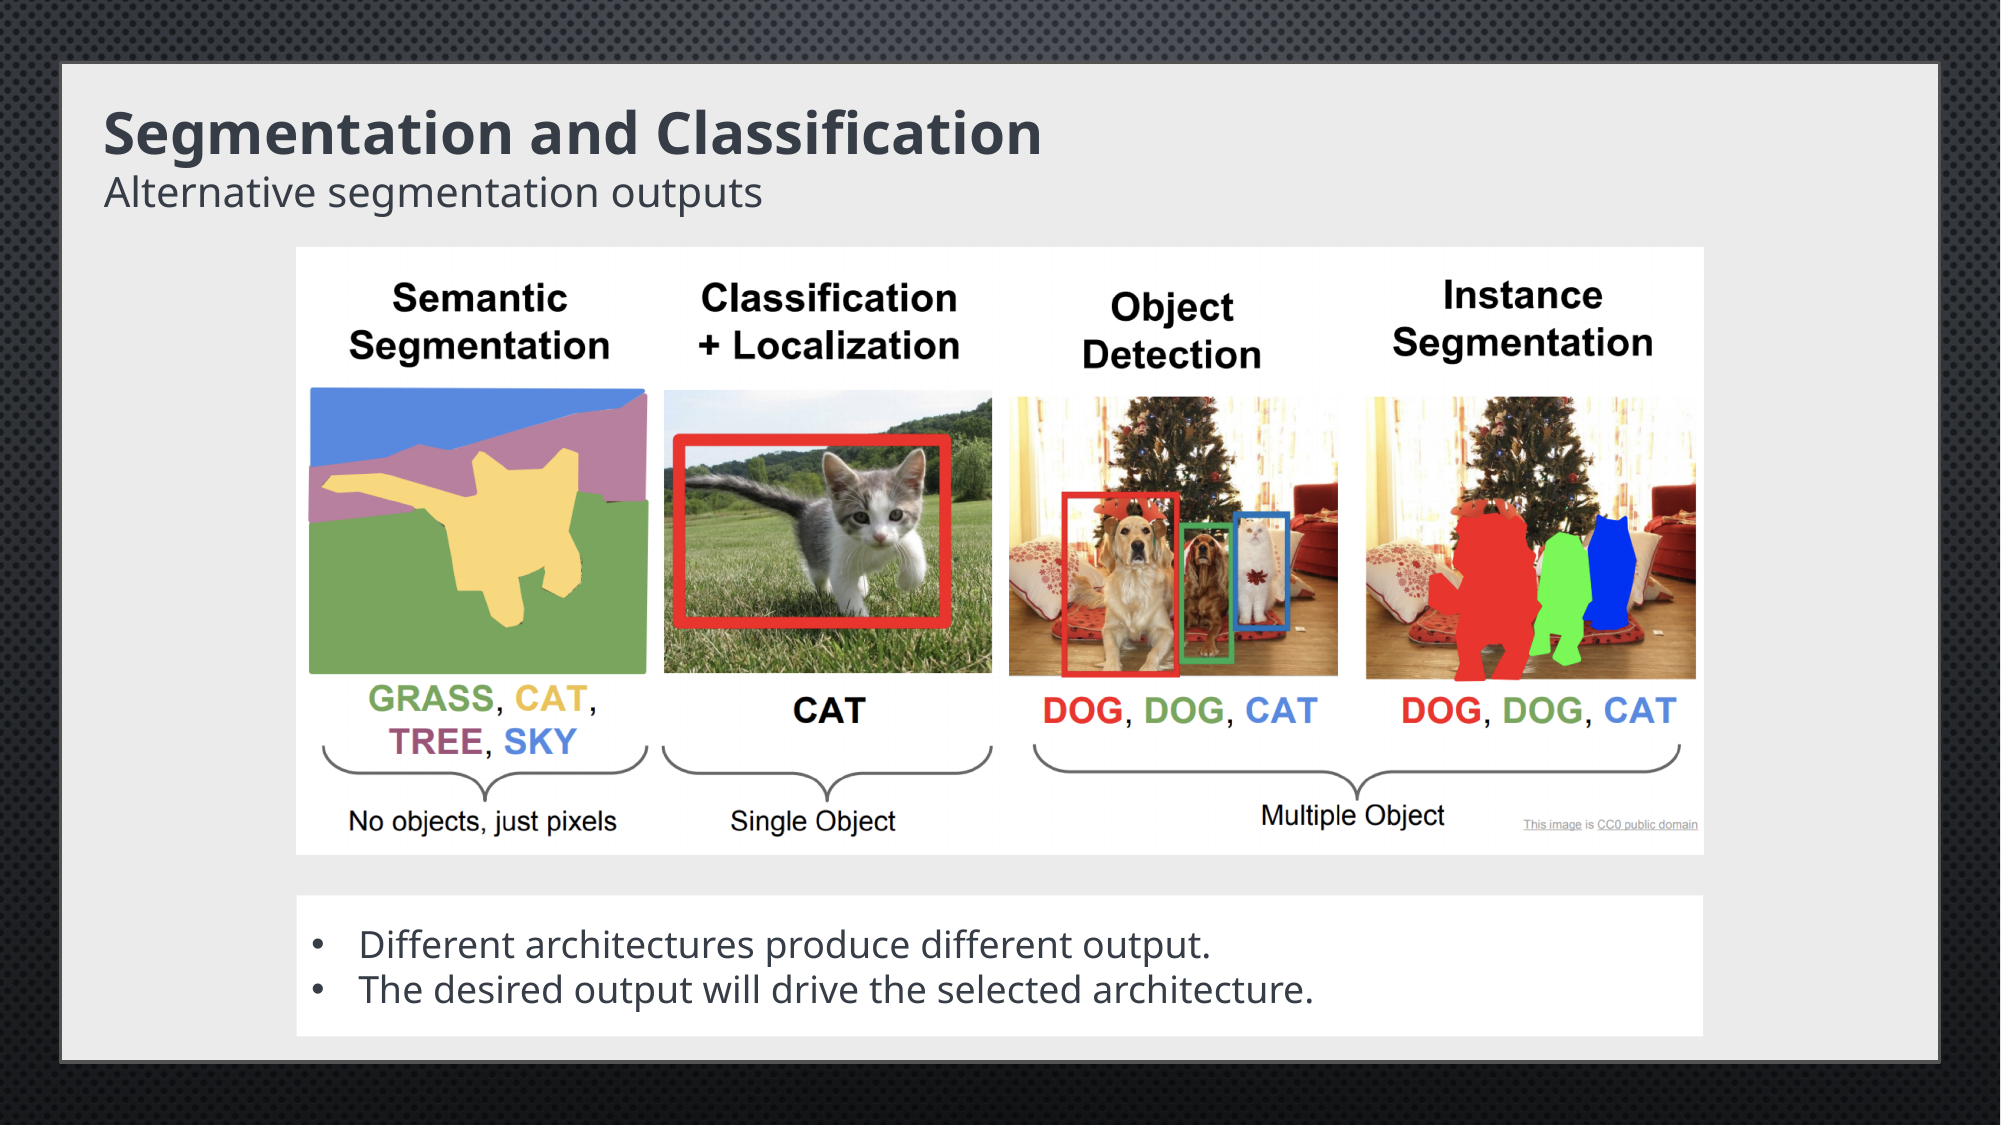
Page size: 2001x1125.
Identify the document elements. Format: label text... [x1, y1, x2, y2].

text_box Segmentation and Classification Alternative segmentation outputs [88, 88, 1059, 224]
picture [296, 246, 1704, 856]
text_box Different architectures produce different output. The desired output will drive the selected architecture. [296, 895, 1704, 1037]
